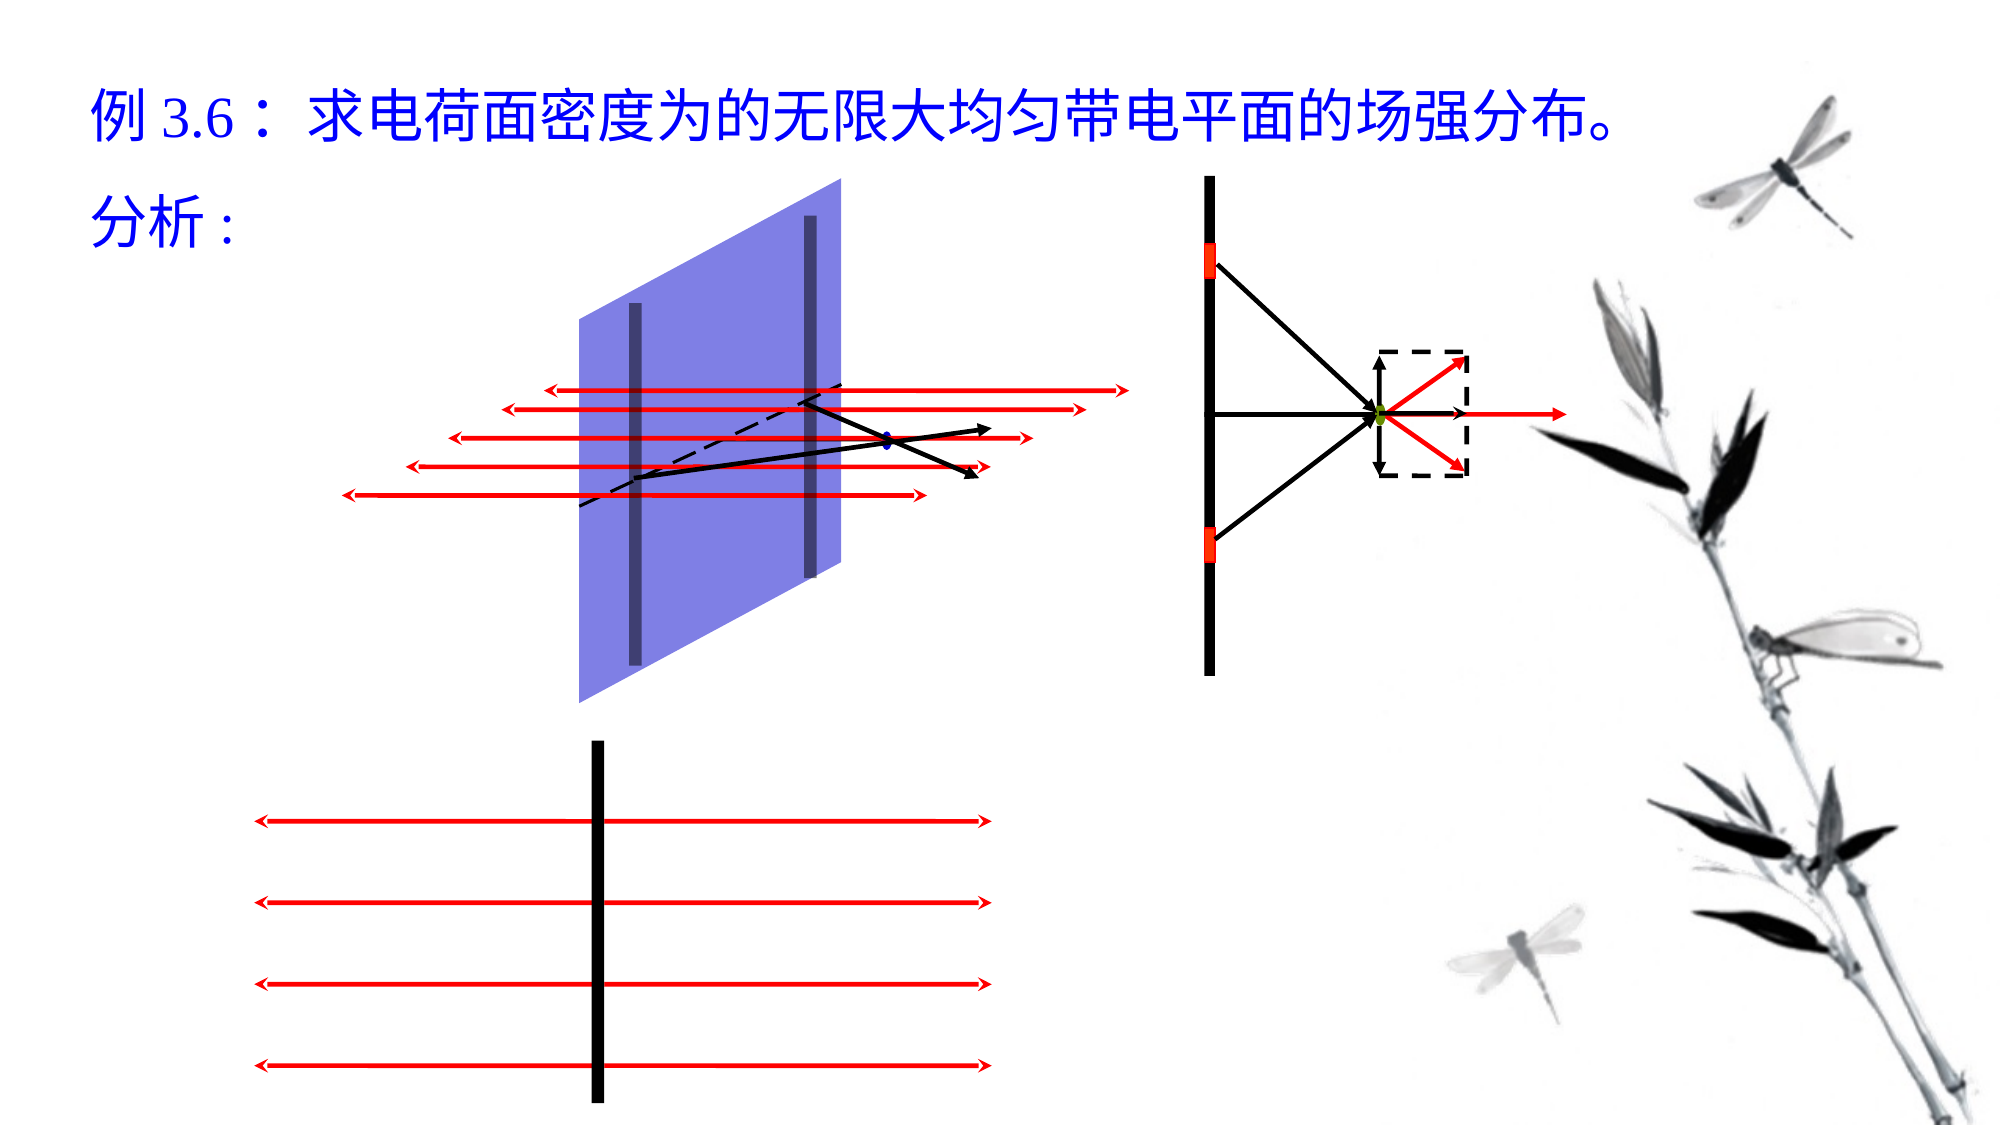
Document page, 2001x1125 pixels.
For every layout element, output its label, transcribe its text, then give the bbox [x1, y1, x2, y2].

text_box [804, 215, 1380, 579]
text_box [1467, 408, 1567, 421]
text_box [254, 390, 842, 1066]
text_box [591, 1066, 605, 1104]
picture [1386, 406, 1395, 411]
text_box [842, 666, 1130, 1066]
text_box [579, 178, 892, 390]
picture [1376, 61, 2000, 1125]
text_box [629, 303, 1378, 666]
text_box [1380, 351, 1467, 406]
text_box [1380, 406, 1386, 413]
picture [1392, 406, 1457, 413]
text_box 分析: [74, 178, 352, 263]
text_box [1204, 175, 1215, 215]
text_box [1204, 666, 1215, 676]
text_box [1380, 413, 1467, 476]
